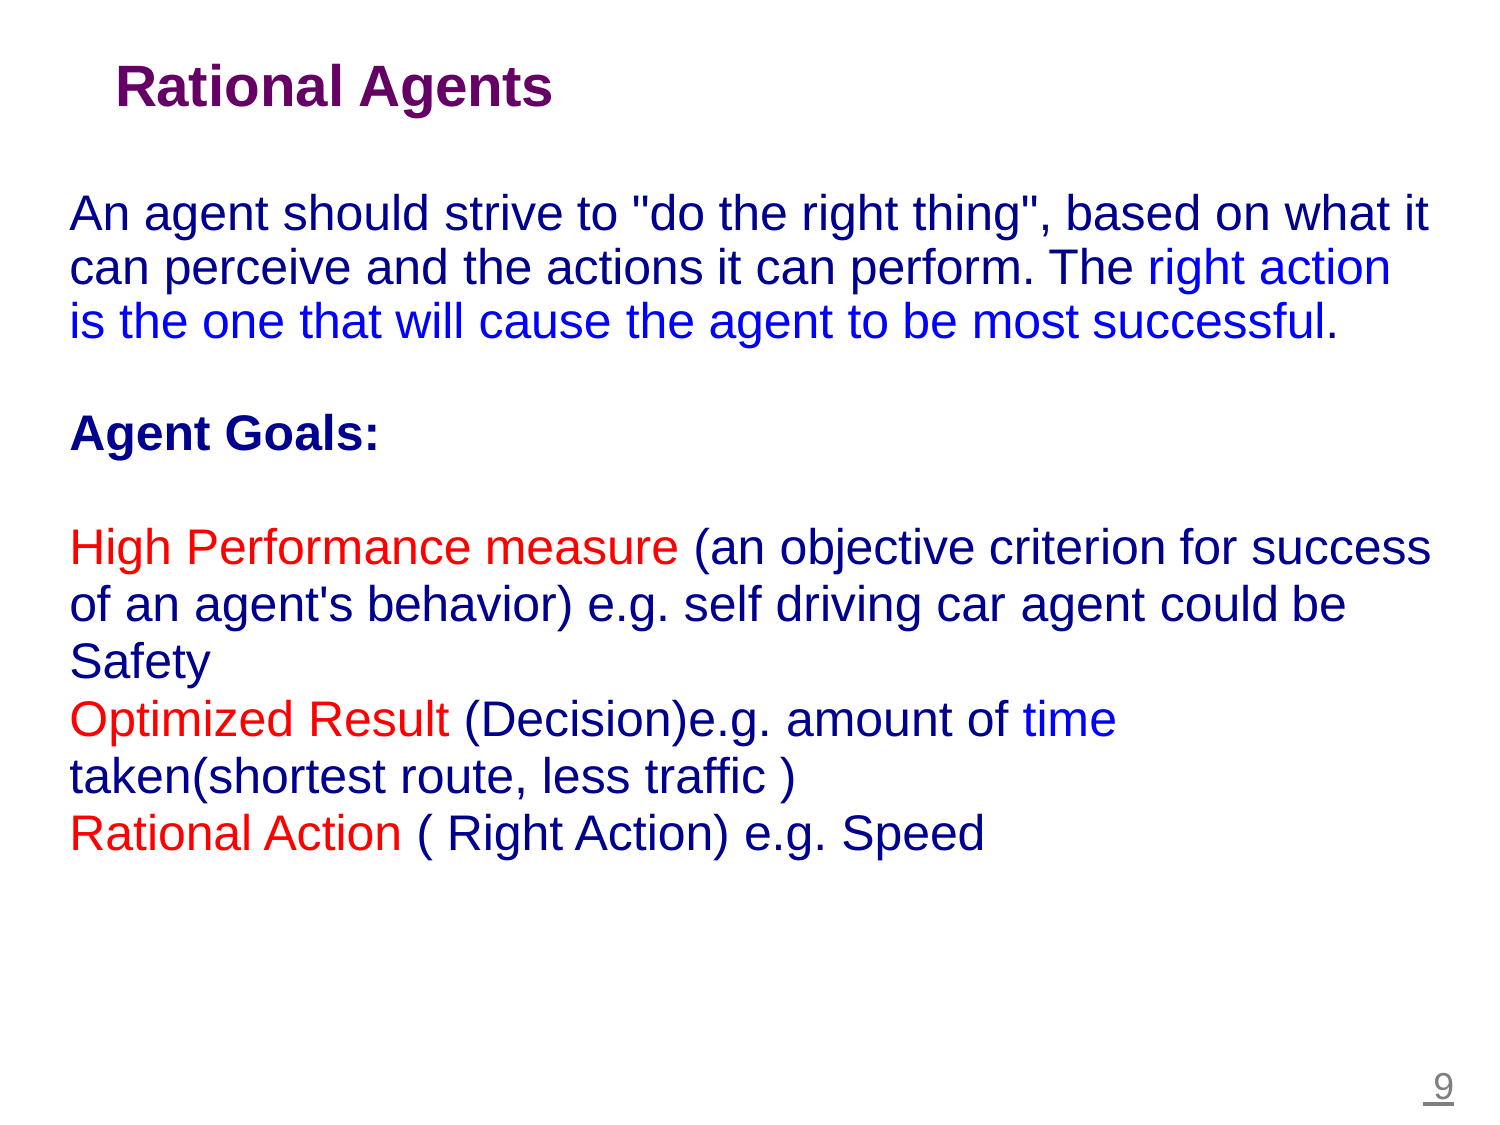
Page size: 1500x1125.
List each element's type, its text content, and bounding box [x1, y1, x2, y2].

title Rational Agents [39, 48, 1461, 237]
text_box An agent should strive to "do the right thing", based on what it can perceive and the actions it can perform. The right action is the one that will cause the agent to be most successful. Agent Goals: High Performance measure (an objective criterion for success of an agent's behavior) e.g. self driving car agent could be Safety Optimized Result (Decision)e.g. amount of time taken(shortest route, less traffic ) Rational Action ( Right Action) e.g. Speed [67, 187, 1433, 918]
text_box 9 [1420, 1061, 1455, 1107]
